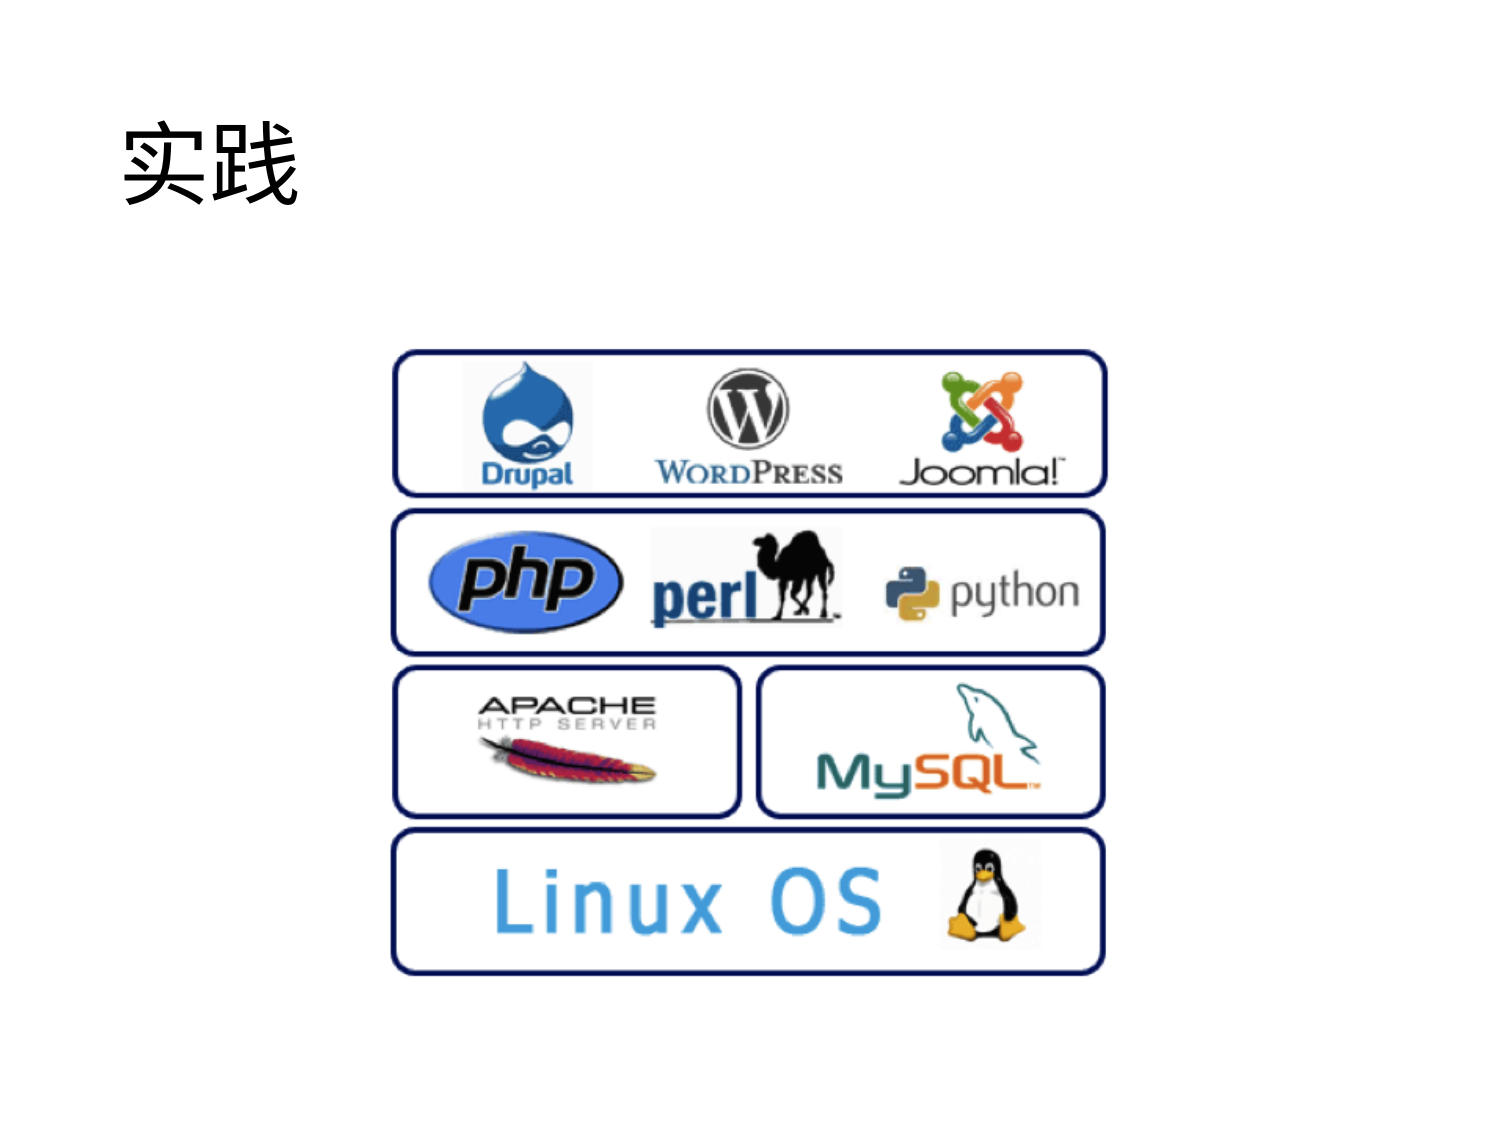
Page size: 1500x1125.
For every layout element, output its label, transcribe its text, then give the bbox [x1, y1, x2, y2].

title 实践 [103, 59, 1397, 278]
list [367, 277, 1133, 1042]
